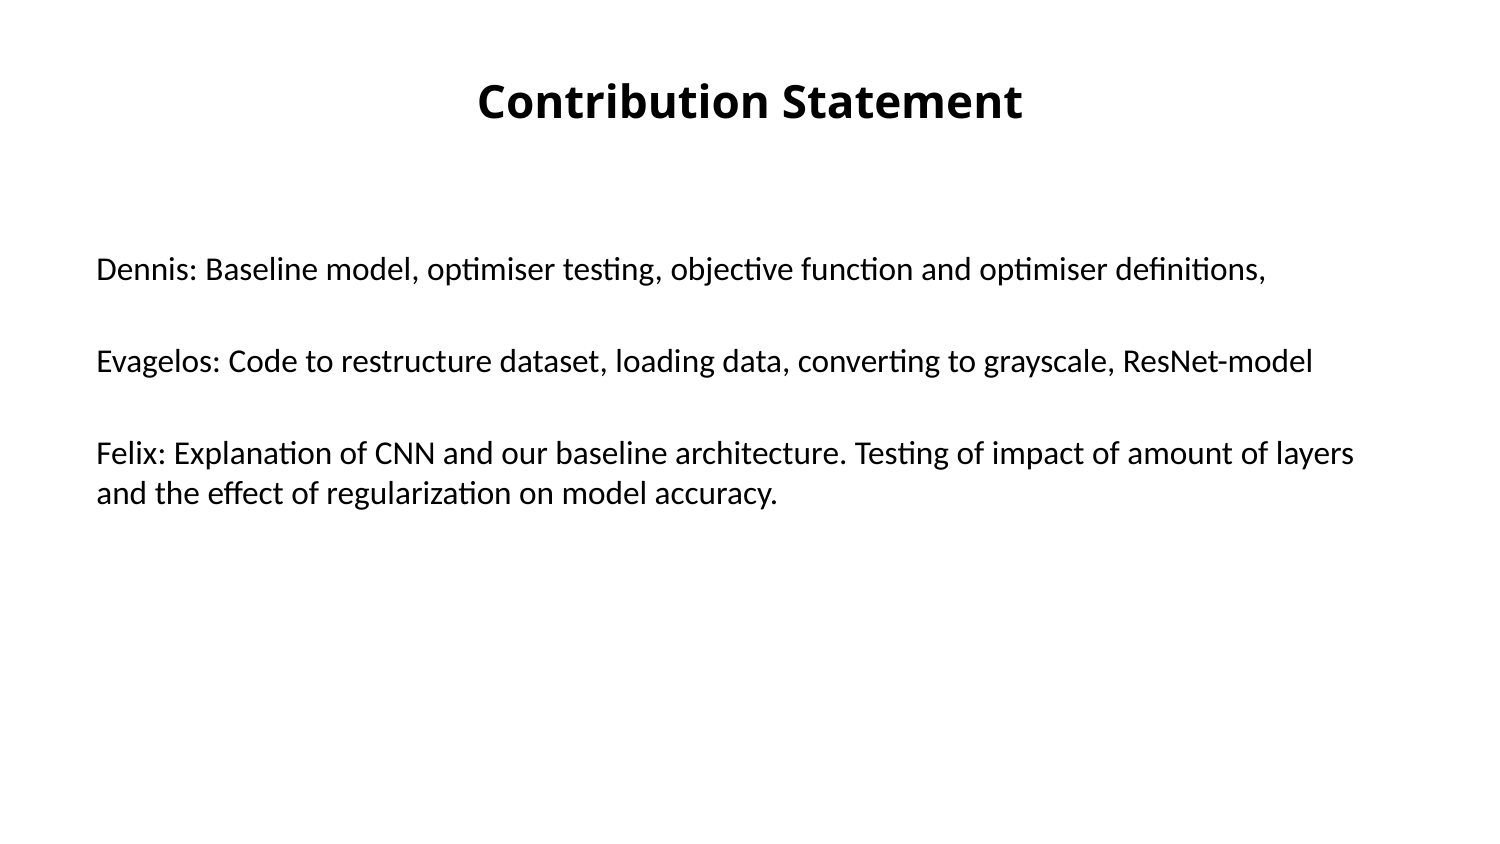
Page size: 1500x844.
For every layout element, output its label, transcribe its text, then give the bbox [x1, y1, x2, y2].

text_box Dennis: Baseline model, optimiser testing, objective function and optimiser definitions, Evagelos: Code to restructure dataset, loading data, converting to grayscale, ResNet-model Felix: Explanation of CNN and our baseline architecture. Testing of impact of amount of layers and the effect of regularization on model accuracy. [81, 231, 1419, 527]
text_box Contribution Statement [431, 58, 1069, 144]
